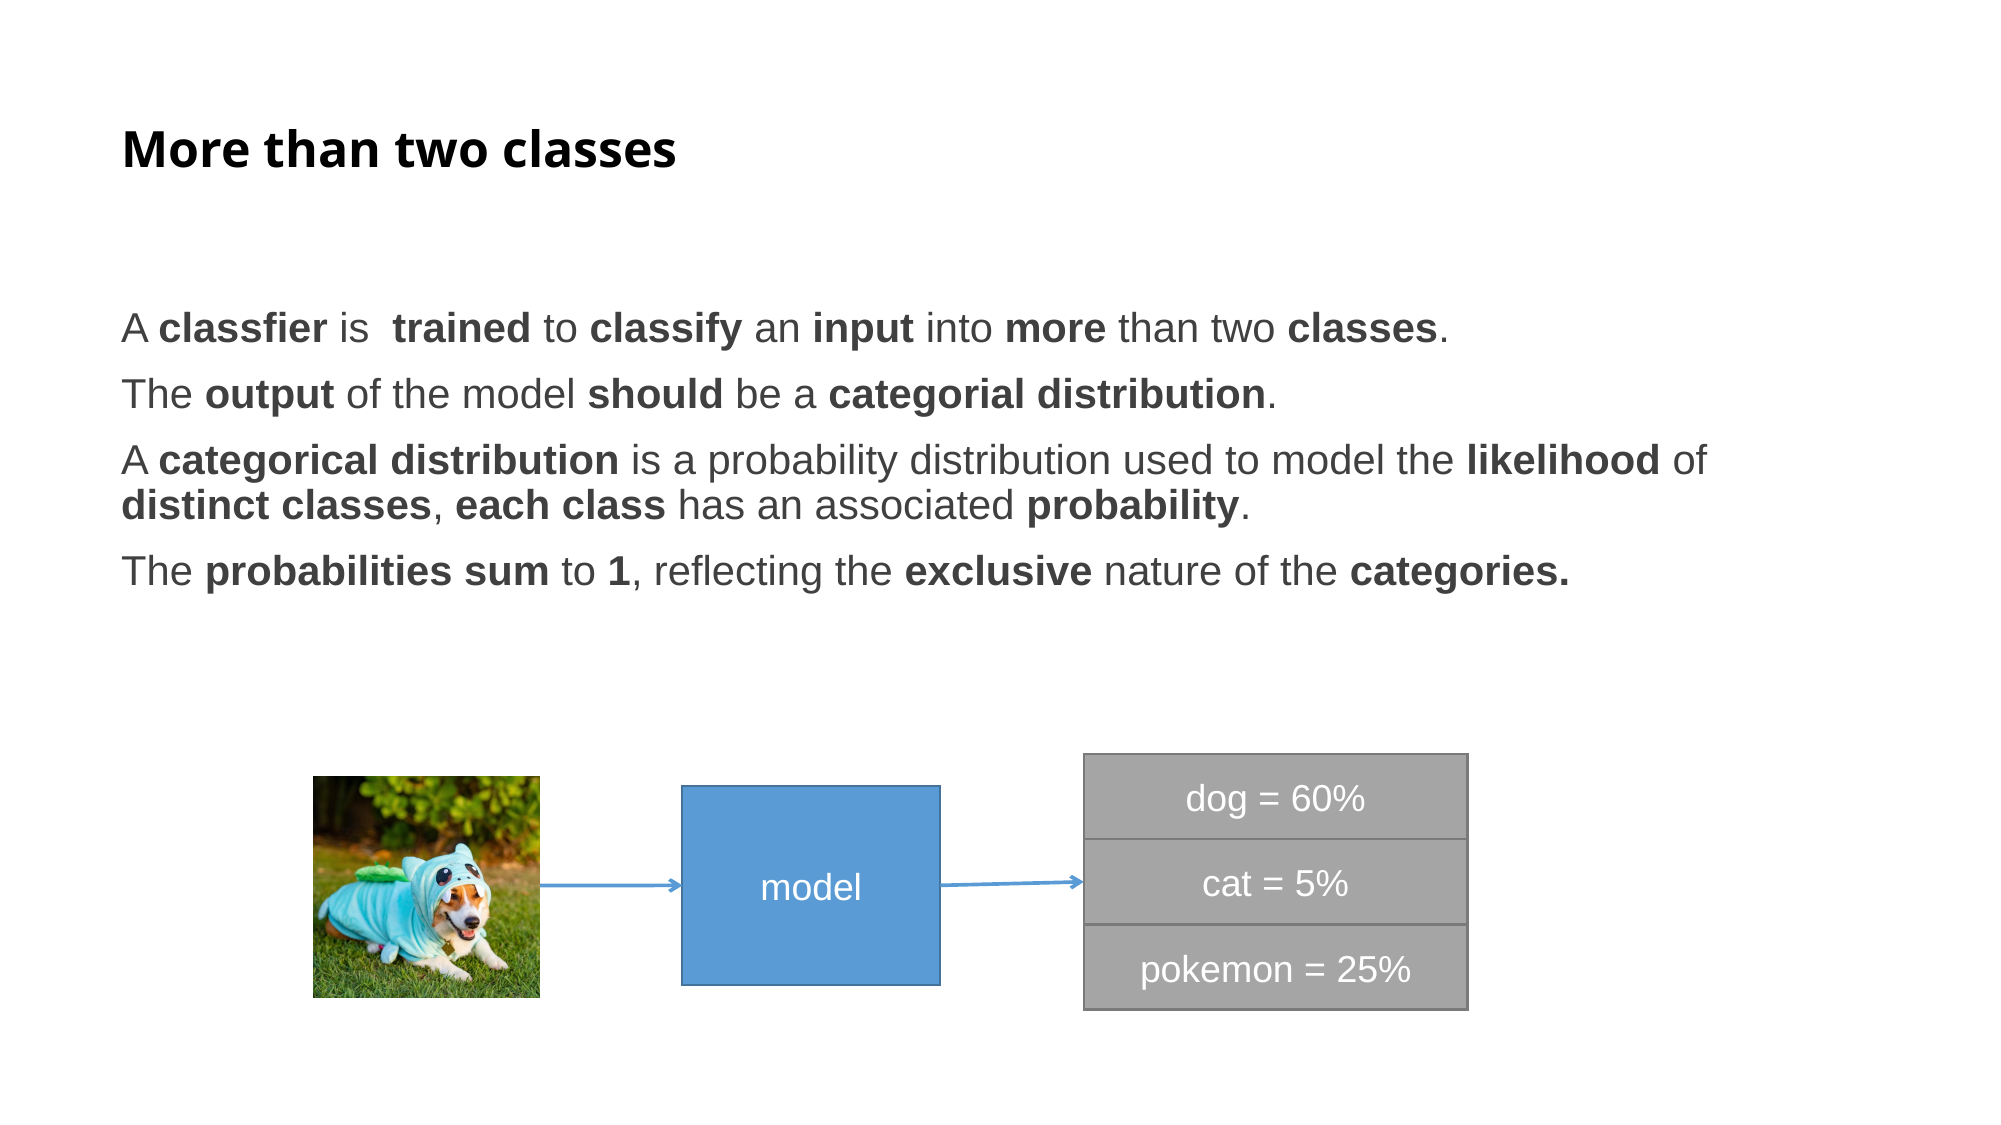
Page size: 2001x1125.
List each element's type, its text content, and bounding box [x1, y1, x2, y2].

text_box dog = 60% [1083, 753, 1469, 838]
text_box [940, 881, 1084, 886]
text_box cat = 5% [1083, 838, 1469, 925]
title More than two classes [106, 42, 1832, 260]
picture [313, 776, 540, 998]
text_box pokemon = 25% [1083, 925, 1469, 1011]
text_box model [681, 785, 941, 986]
list A classfier is trained to classify an input into more than two classes. The output of the model should be a categorial distribution. A categorical distribution is a probability distribution used to model the likelihood of distinct classes, each class has an associated probability. The probabilities sum to 1, reflecting the exclusive nature of the categories. [106, 299, 1832, 665]
